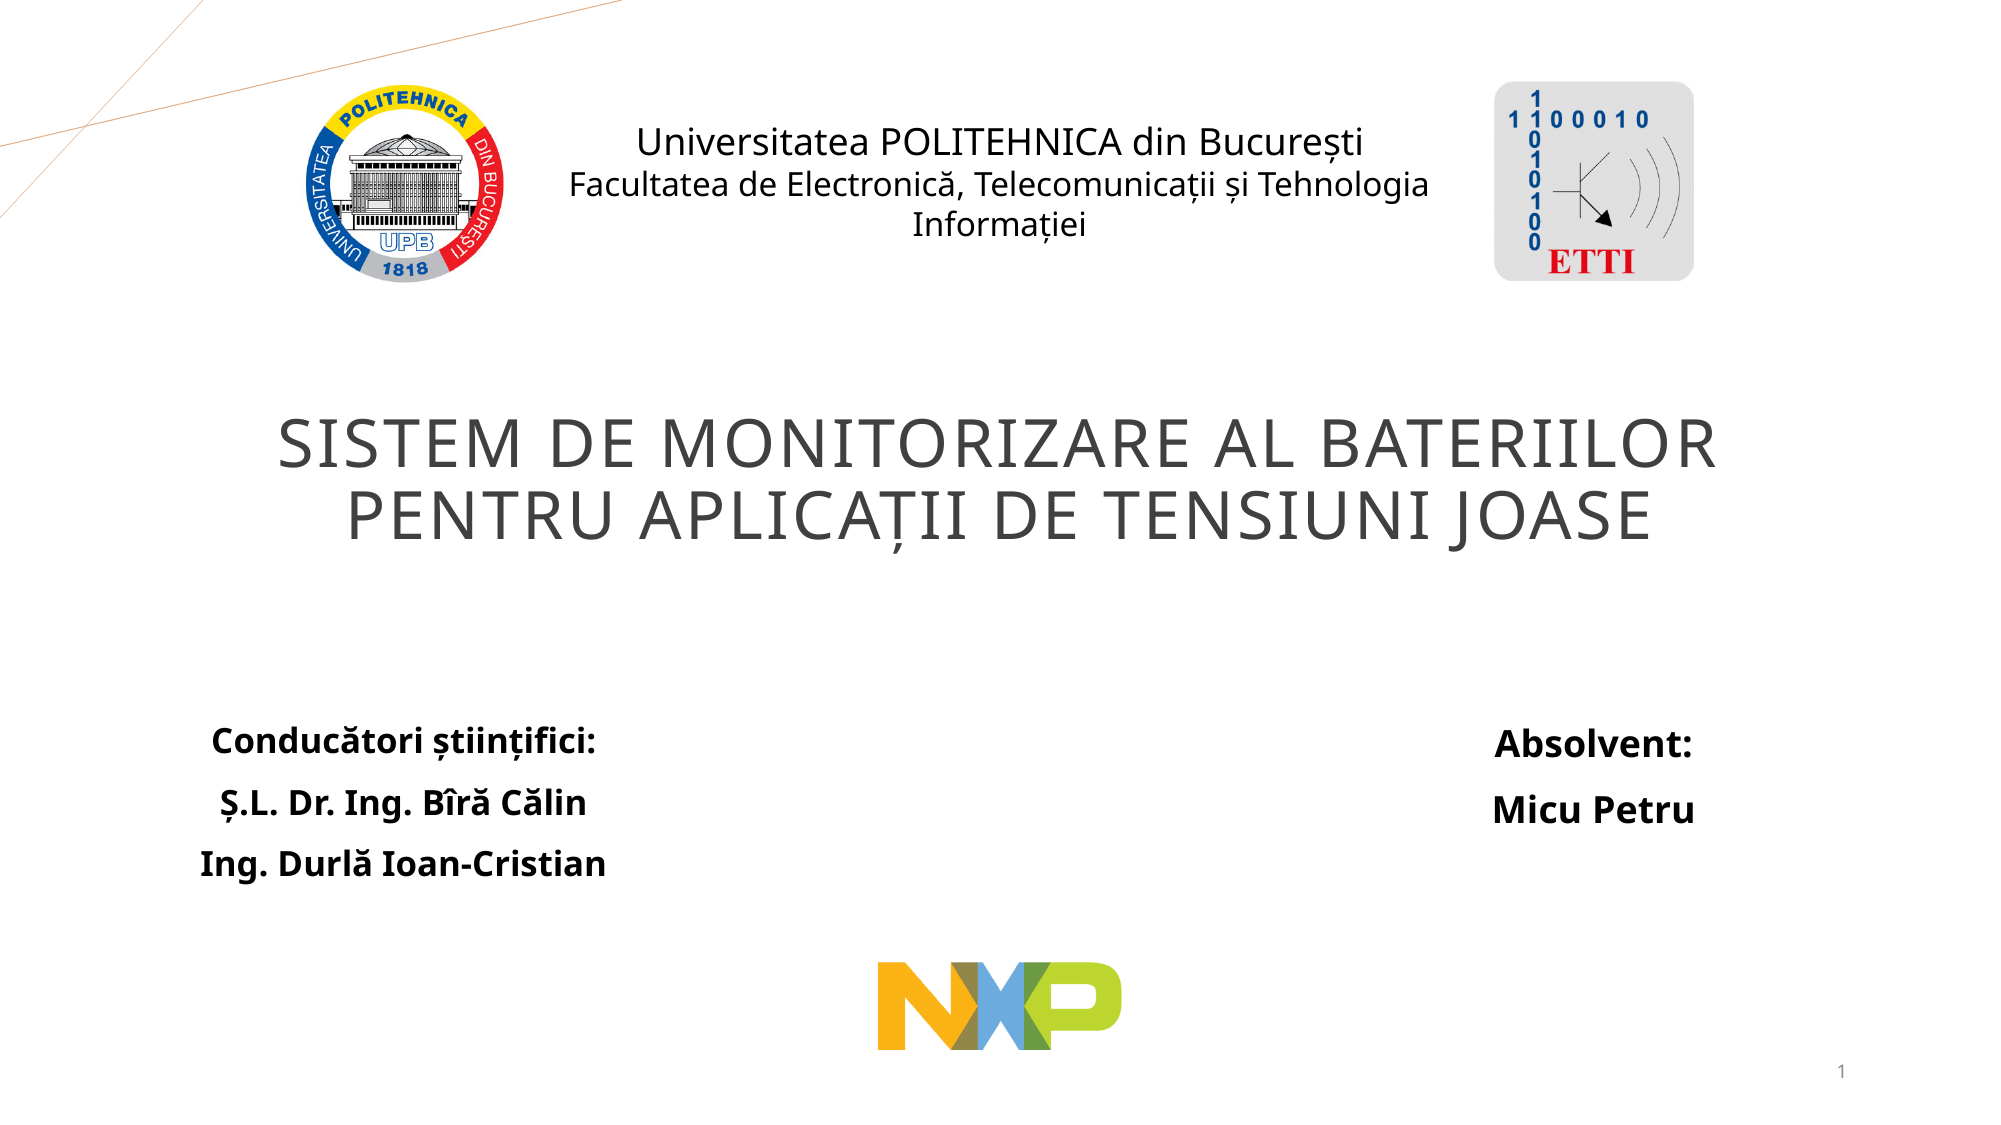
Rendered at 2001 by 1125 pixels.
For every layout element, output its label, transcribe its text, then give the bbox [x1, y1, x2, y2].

text_box SISTEM DE MONITORIZARE AL BATERIILOR PENTRU APLICAȚII DE TENSIUNI JOASE [188, 362, 1812, 562]
slide_number 1 [1412, 1042, 1863, 1103]
picture [302, 81, 506, 285]
text_box Universitatea POLITEHNICA din București Facultatea de Electronică, Telecomunicații și Tehnologia Informației [506, 110, 1494, 251]
text_box Conducători științifici: Ș.L. Dr. Ing. Bîră Călin Ing. Durlă Ioan-Cristian [164, 711, 644, 892]
picture [874, 939, 1126, 1073]
text_box Absolvent: Micu Petru [1354, 712, 1834, 893]
picture [1494, 81, 1694, 281]
